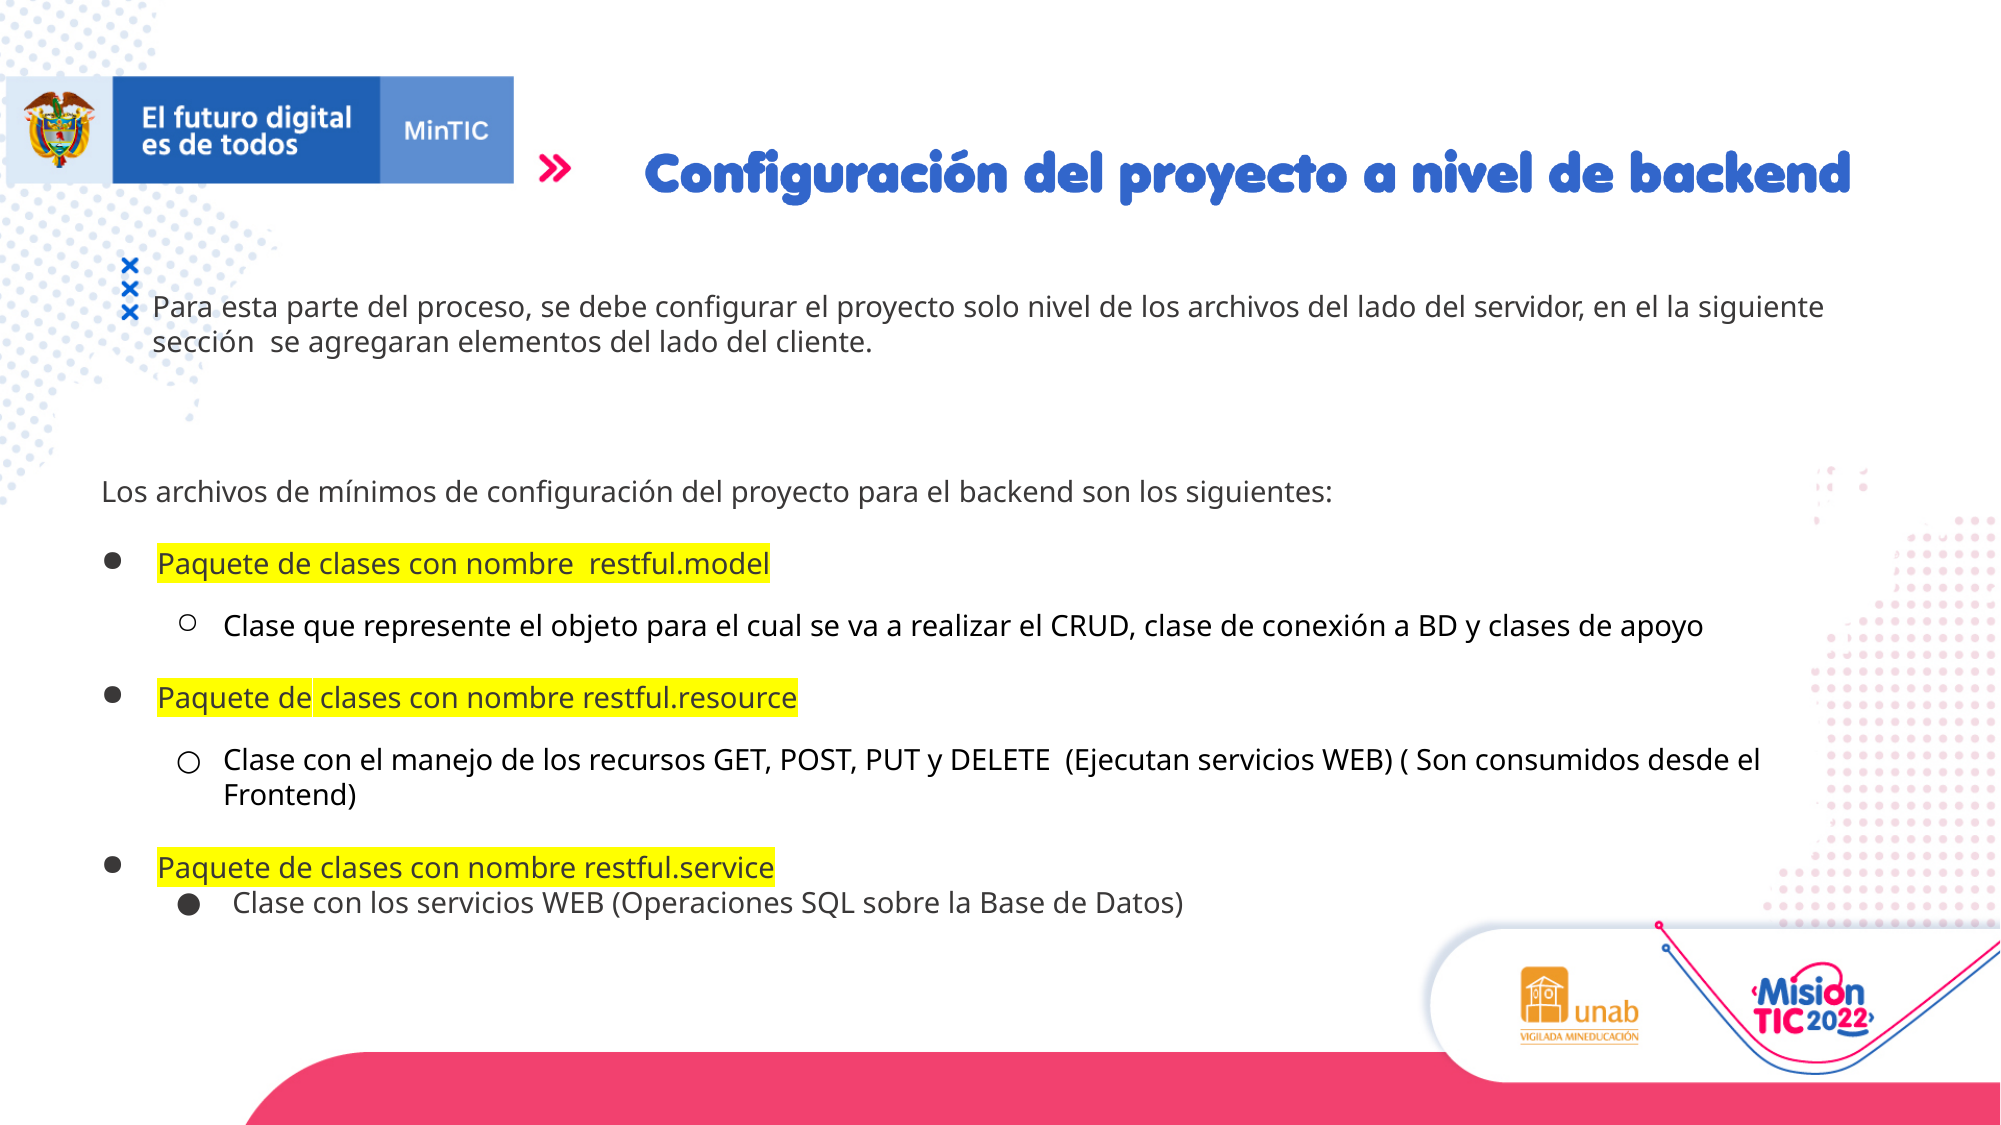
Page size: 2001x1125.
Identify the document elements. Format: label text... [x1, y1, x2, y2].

picture [0, 0, 2001, 1125]
text_box Para esta parte del proceso, se debe configurar el proyecto solo nivel de los archivos del lado del servidor, en el la siguiente sección se agregaran elementos del lado del cliente. [150, 286, 1850, 359]
text_box Los archivos de mínimos de configuración del proyecto para el backend son los siguientes: Paquete de clases con nombre restful.model Clase que represente el objeto para el cual se va a realizar el CRUD, clase de conexión a BD y clases de apoyo Paquete de clases con nombre restful.resource Clase con el manejo de los recursos GET, POST, PUT y DELETE (Ejecutan servicios WEB) ( Son consumidos desde el Frontend) Paquete de clases con nombre restful.service Clase con los servicios WEB (Operaciones SQL sobre la Base de Datos) [99, 470, 1901, 919]
